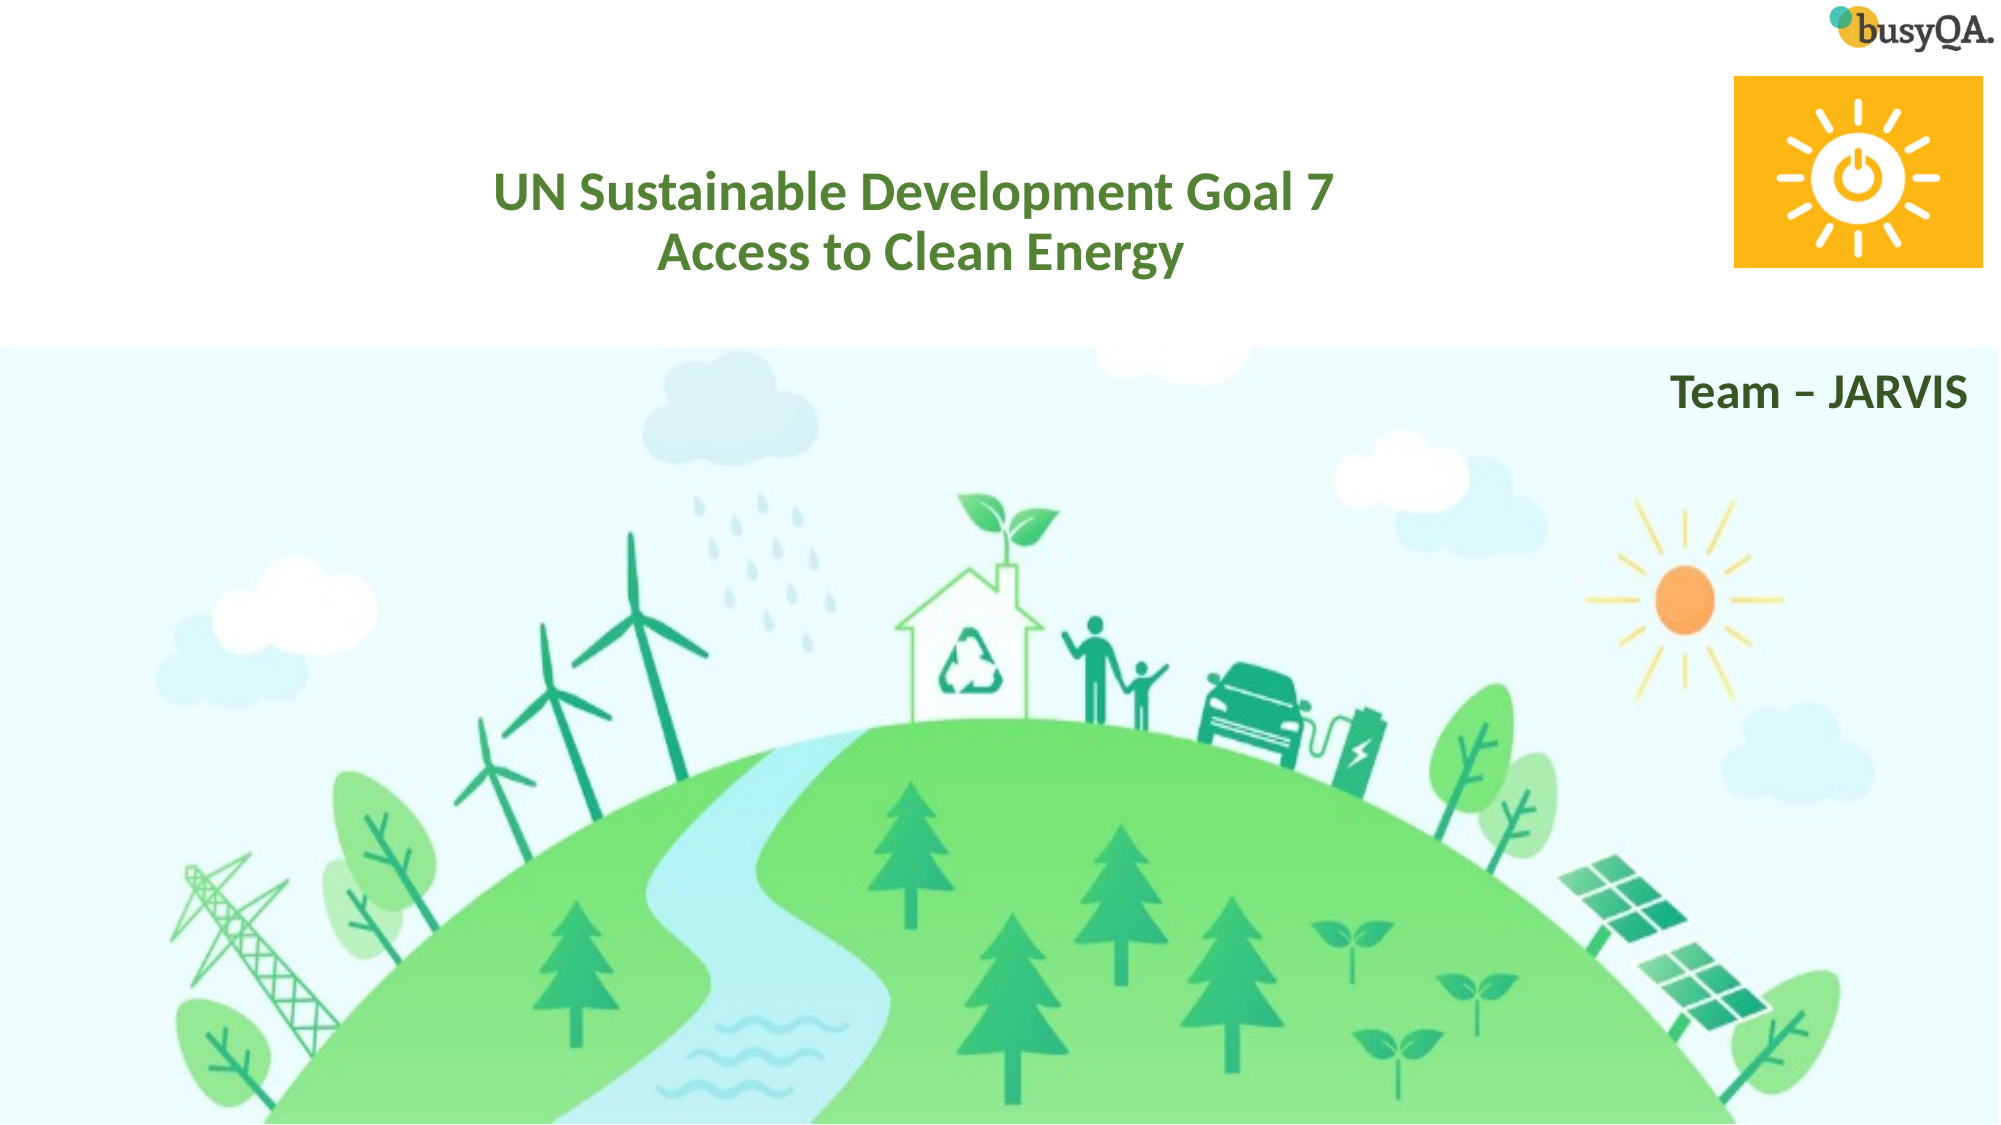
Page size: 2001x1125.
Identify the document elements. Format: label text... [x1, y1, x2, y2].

text_box UN Sustainable Development Goal 7 Access to Clean Energy [137, 59, 1705, 310]
picture [1823, 1, 1995, 53]
picture [0, 347, 2000, 1125]
picture [1734, 76, 1984, 268]
